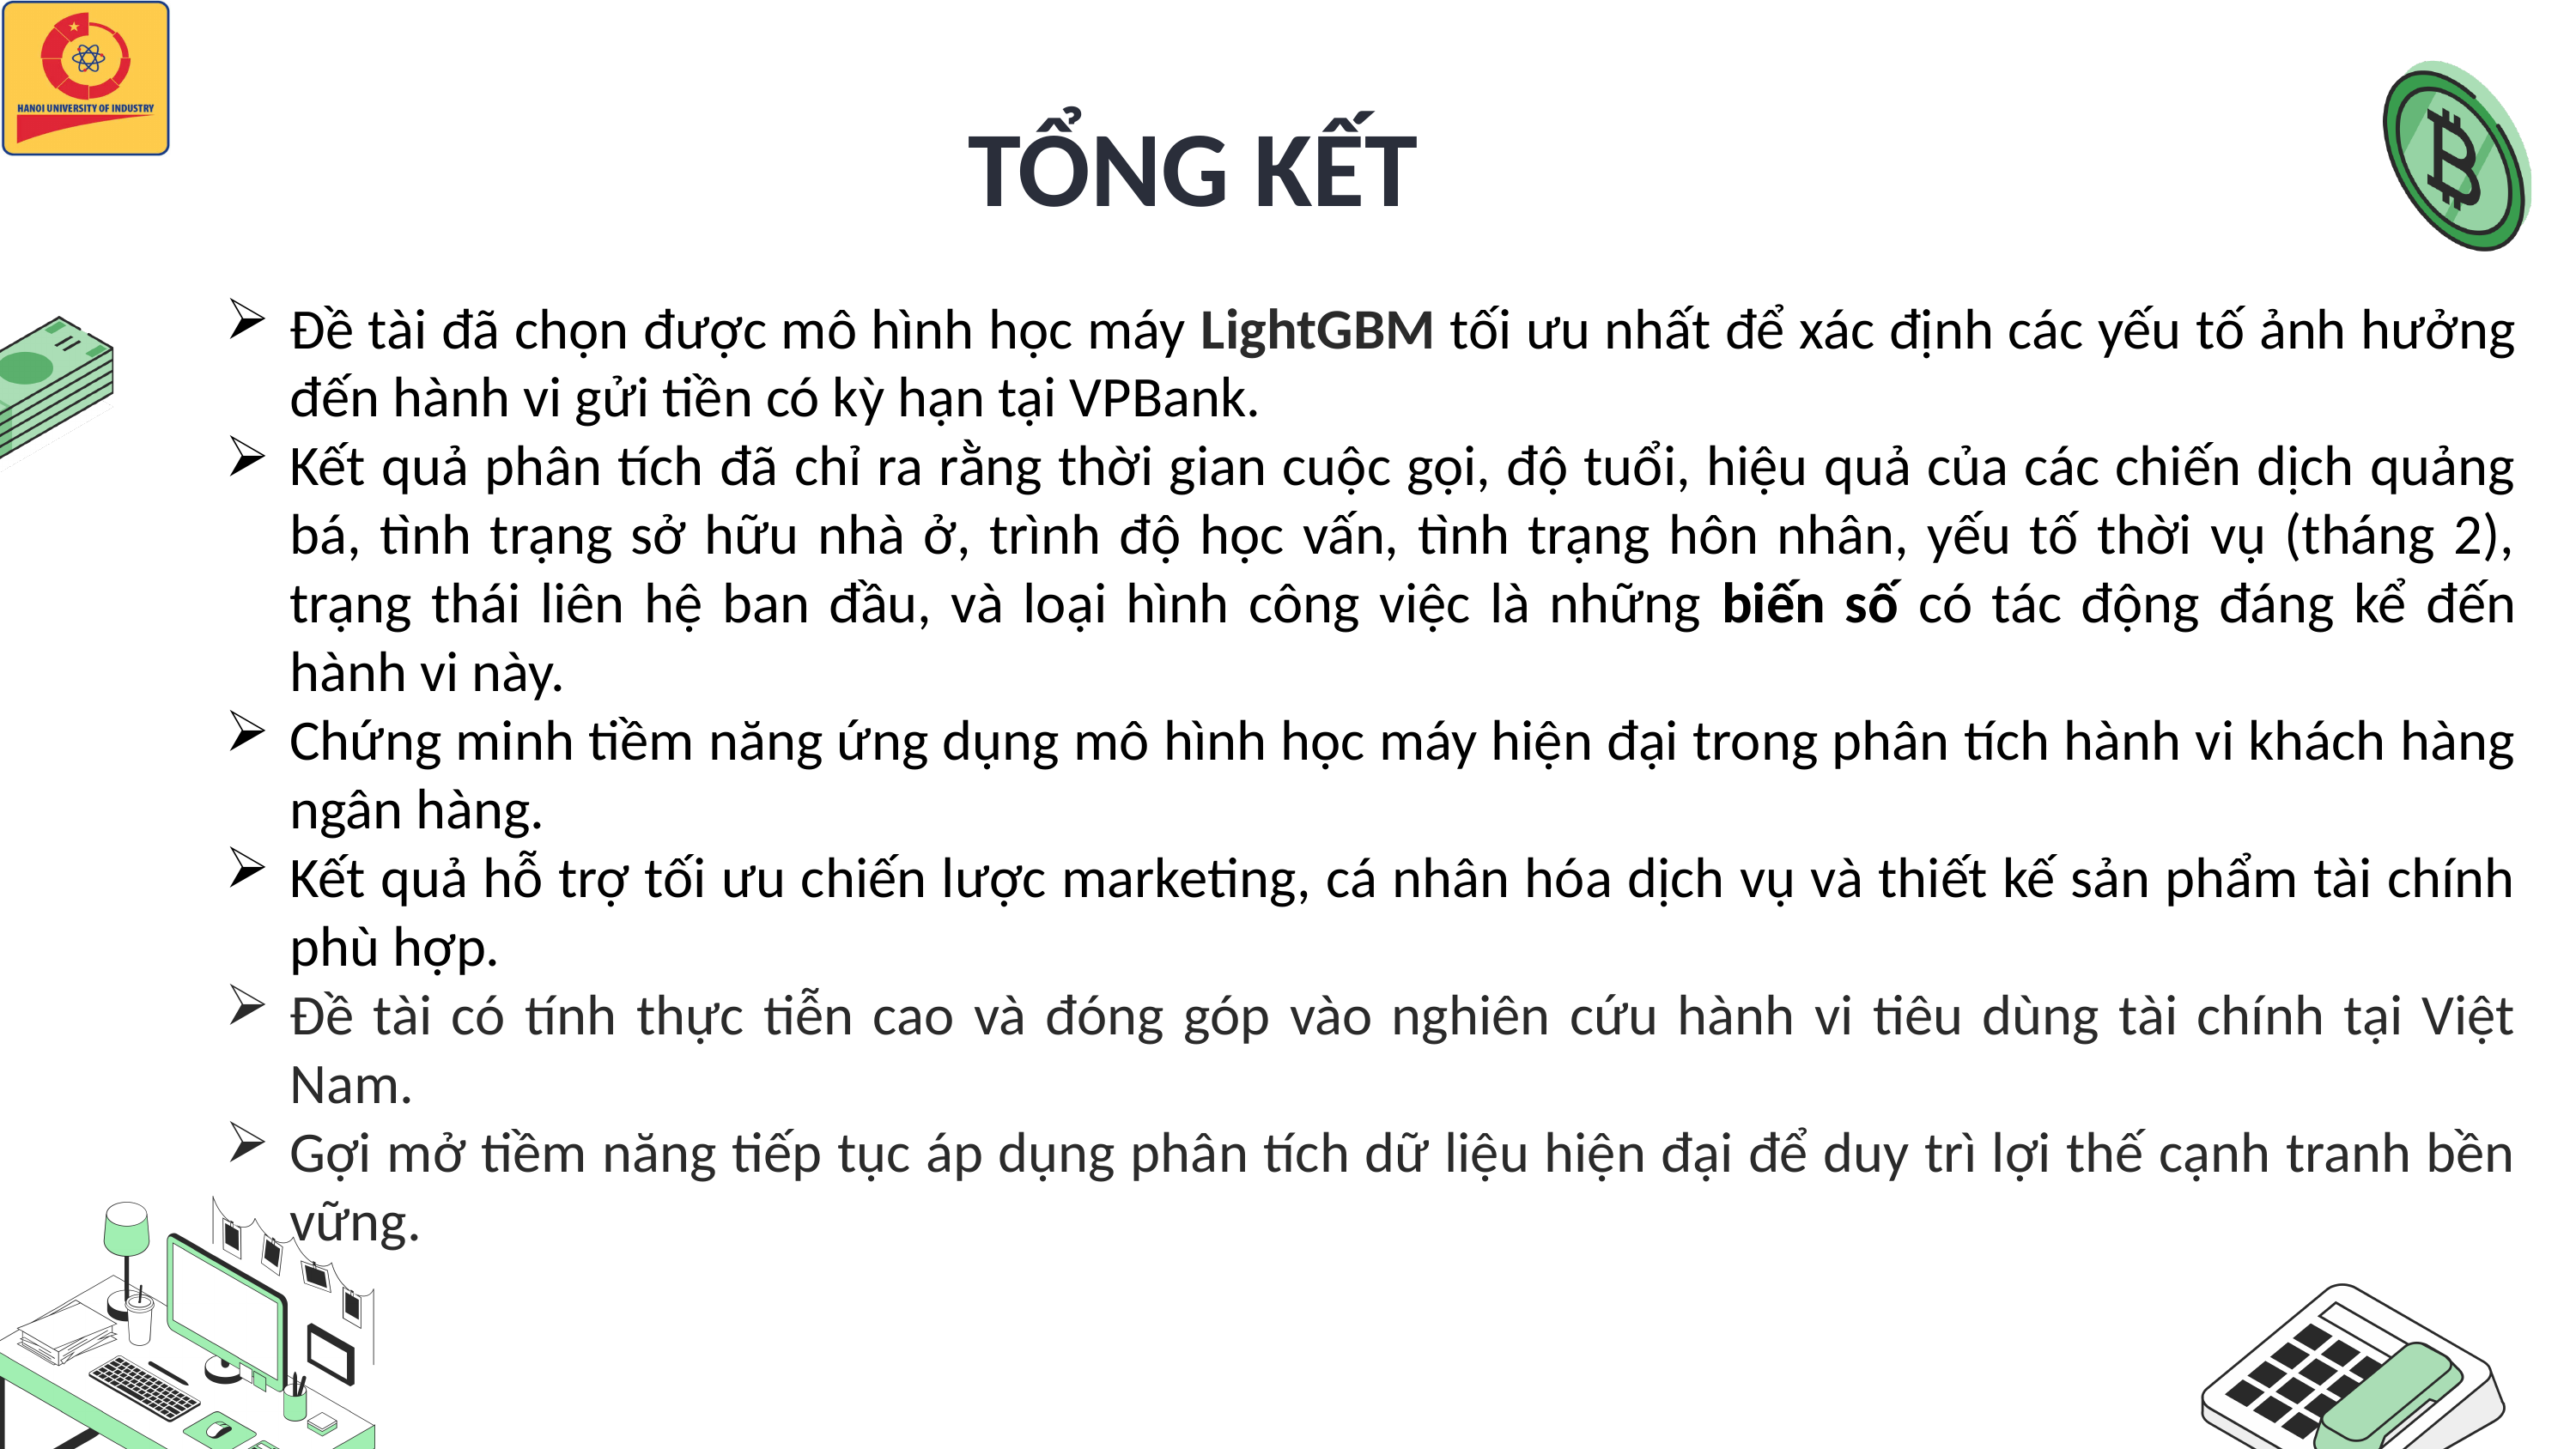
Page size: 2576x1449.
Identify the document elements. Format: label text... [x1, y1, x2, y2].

picture [0, 0, 171, 157]
text_box [2200, 1282, 2506, 1449]
text_box [0, 1196, 375, 1449]
text_box [0, 316, 114, 477]
text_box TỔNG KẾT [955, 58, 1431, 234]
text_box [2383, 48, 2532, 262]
text_box Đề tài đã chọn được mô hình học máy LightGBM tối ưu nhất để xác định các yếu tố ảnh hưởng đến hành vi gửi tiền có kỳ hạn tại VPBank. Kết quả phân tích đã chỉ ra rằng thời gian cuộc gọi, độ tuổi, hiệu quả của các chiến dịch quảng bá, tình trạng sở hữu nhà ở, trình độ học vấn, tình trạng hôn nhân, yếu tố thời vụ (tháng 2), trạng thái liên hệ ban đầu, và loại hình công việc là những biến số có tác động đáng kể đến hành vi này. Chứng minh tiềm năng ứng dụng mô hình học máy hiện đại trong phân tích hành vi khách hàng ngân hàng. Kết quả hỗ trợ tối ưu chiến lược marketing, cá nhân hóa dịch vụ và thiết kế sản phẩm tài chính phù hợp. Đề tài có tính thực tiễn cao và đóng góp vào nghiên cứu hành vi tiêu dùng tài chính tại Việt Nam. Gợi mở tiềm năng tiếp tục áp dụng phân tích dữ liệu hiện đại để duy trì lợi thế cạnh tranh bền vững. [225, 236, 2518, 1449]
